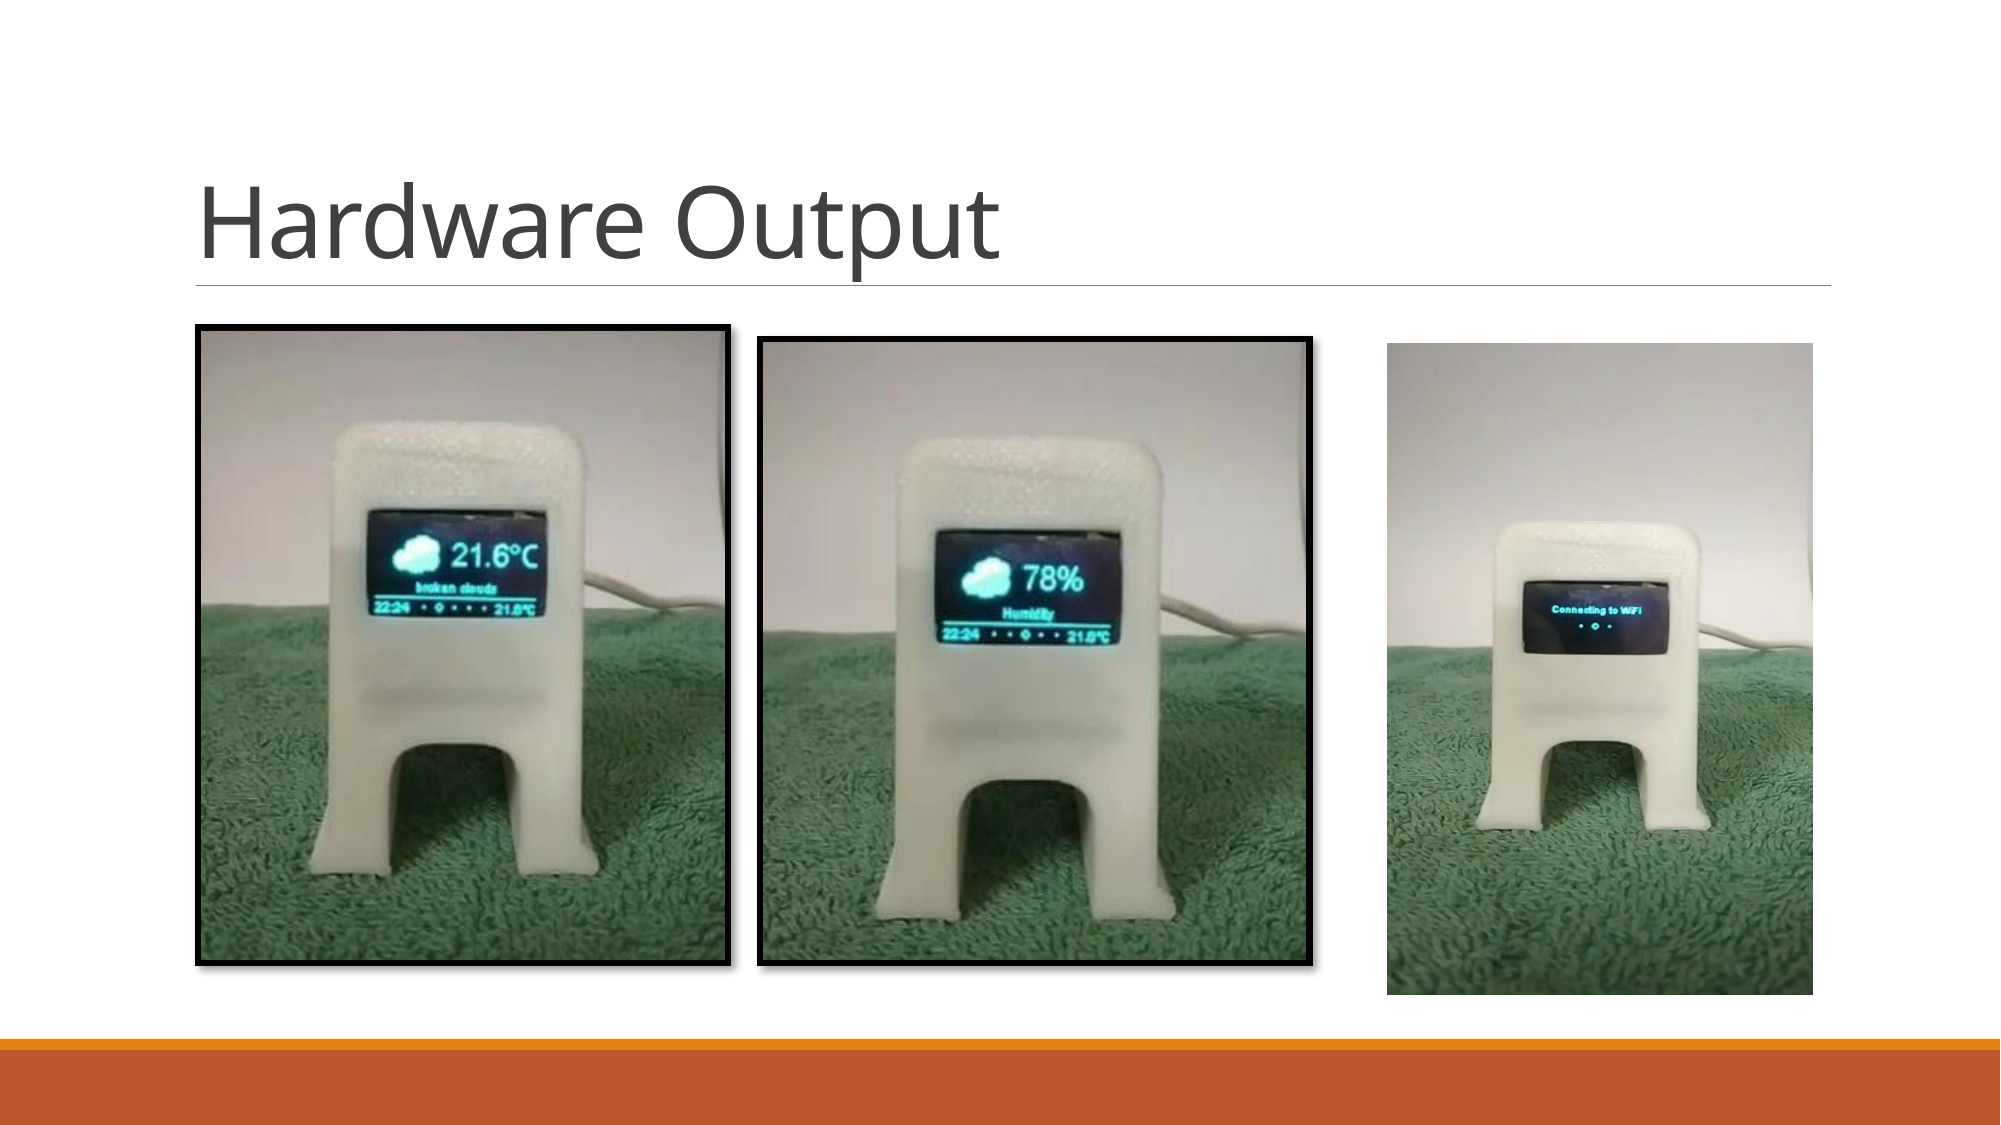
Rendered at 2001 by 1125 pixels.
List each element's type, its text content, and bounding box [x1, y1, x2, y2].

title Hardware Output [180, 47, 1830, 287]
picture [200, 330, 726, 961]
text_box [1385, 341, 1814, 996]
picture [762, 341, 1307, 961]
